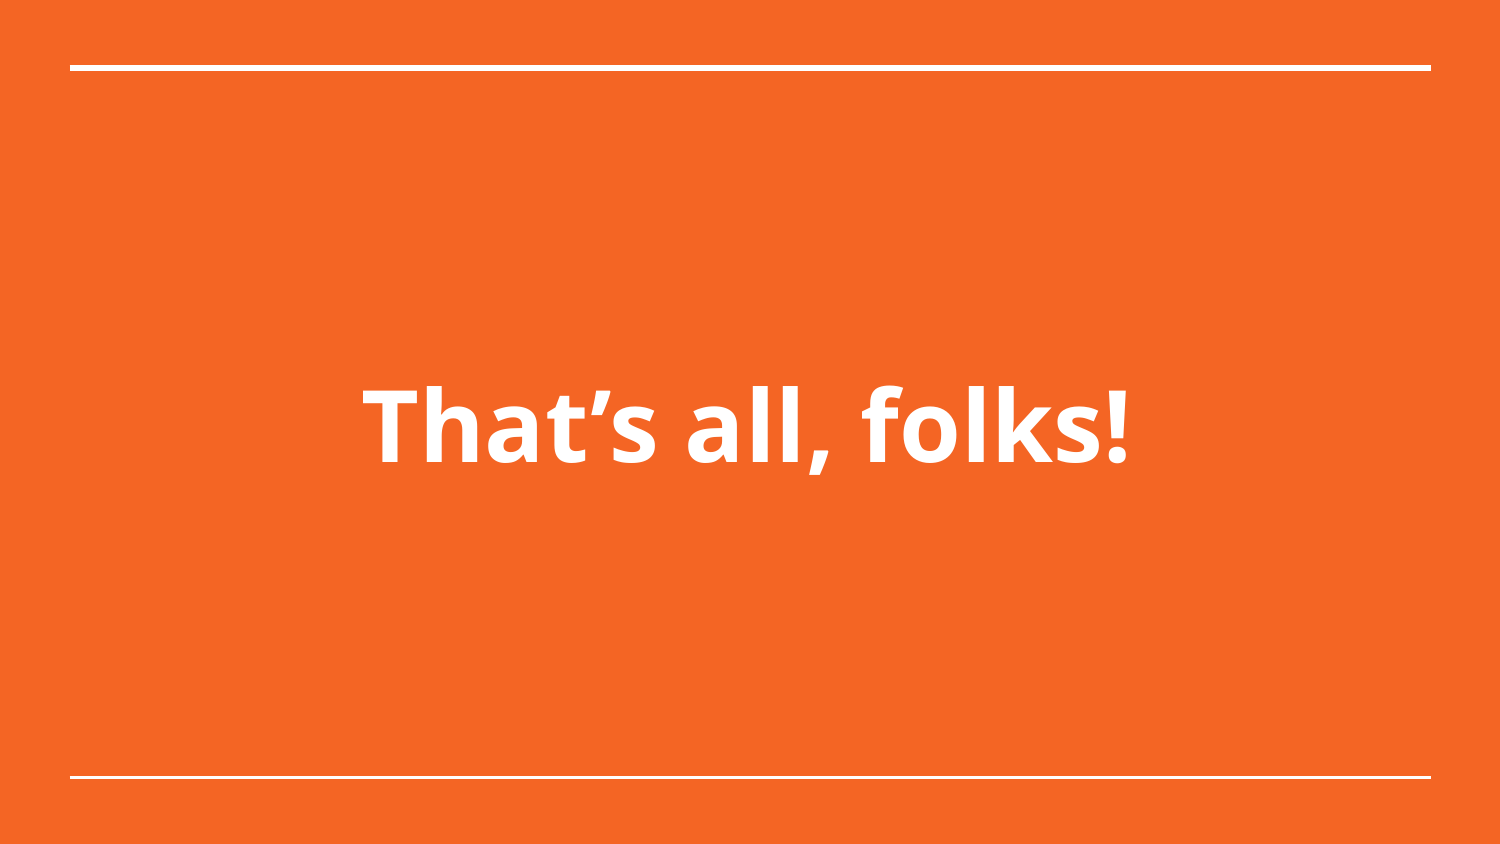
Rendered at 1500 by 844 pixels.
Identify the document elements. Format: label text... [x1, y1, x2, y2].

title That’s all, folks! [66, 296, 1428, 550]
